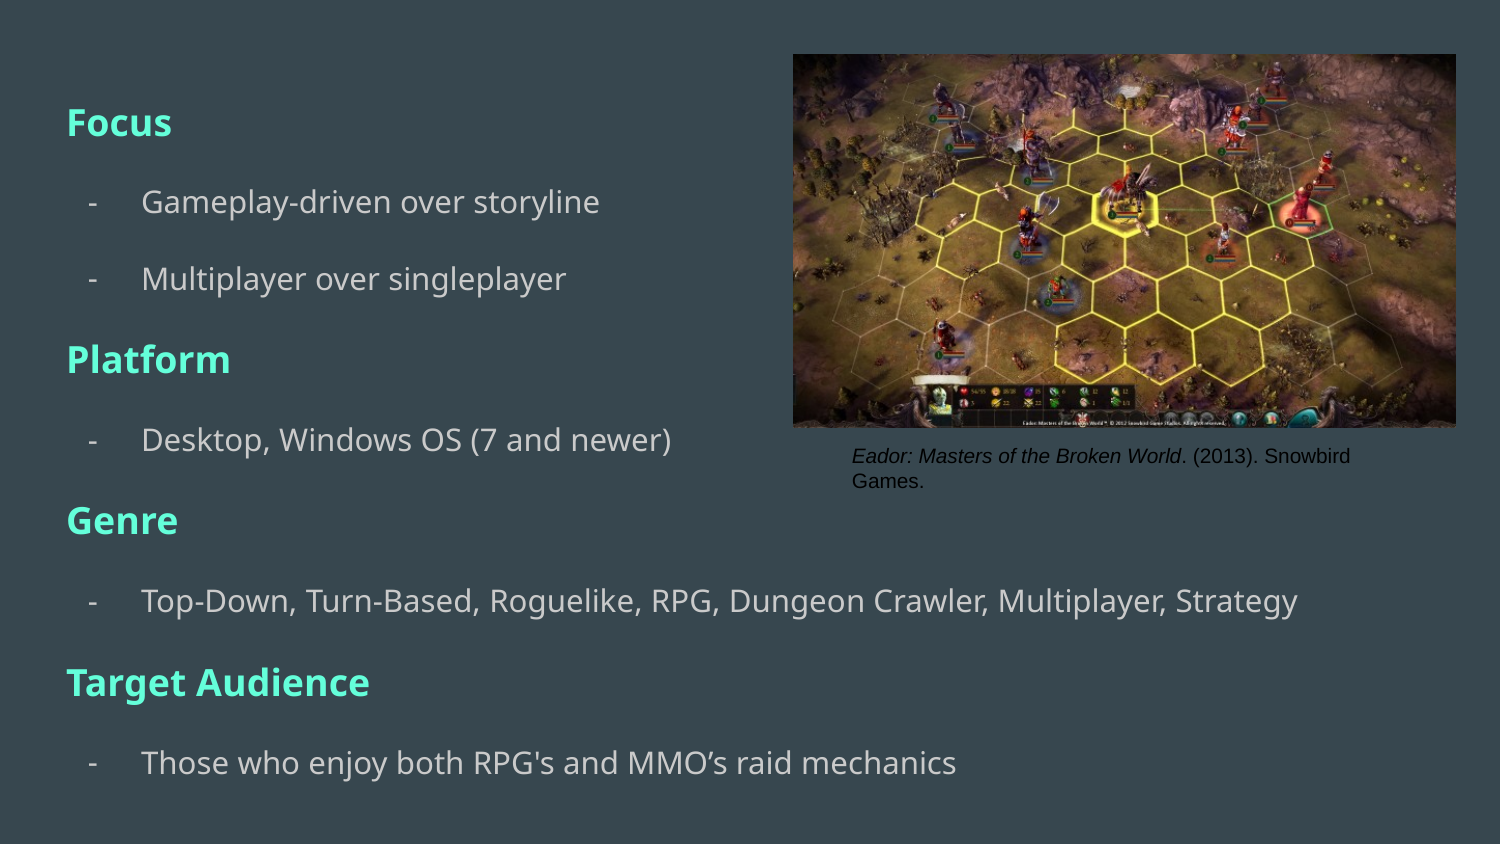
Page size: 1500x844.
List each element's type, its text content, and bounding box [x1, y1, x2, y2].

picture [793, 54, 1456, 428]
text_box Eador: Masters of the Broken World. (2013). Snowbird Games. [836, 436, 1443, 476]
list Focus Gameplay-driven over storyline Multiplayer over singleplayer Platform Desktop, Windows OS (7 and newer) Genre Top-Down, Turn-Based, Roguelike, RPG, Dungeon Crawler, Multiplayer, Strategy Target Audience Those who enjoy both RPG's and MMO’s raid mechanics [51, 76, 1449, 750]
